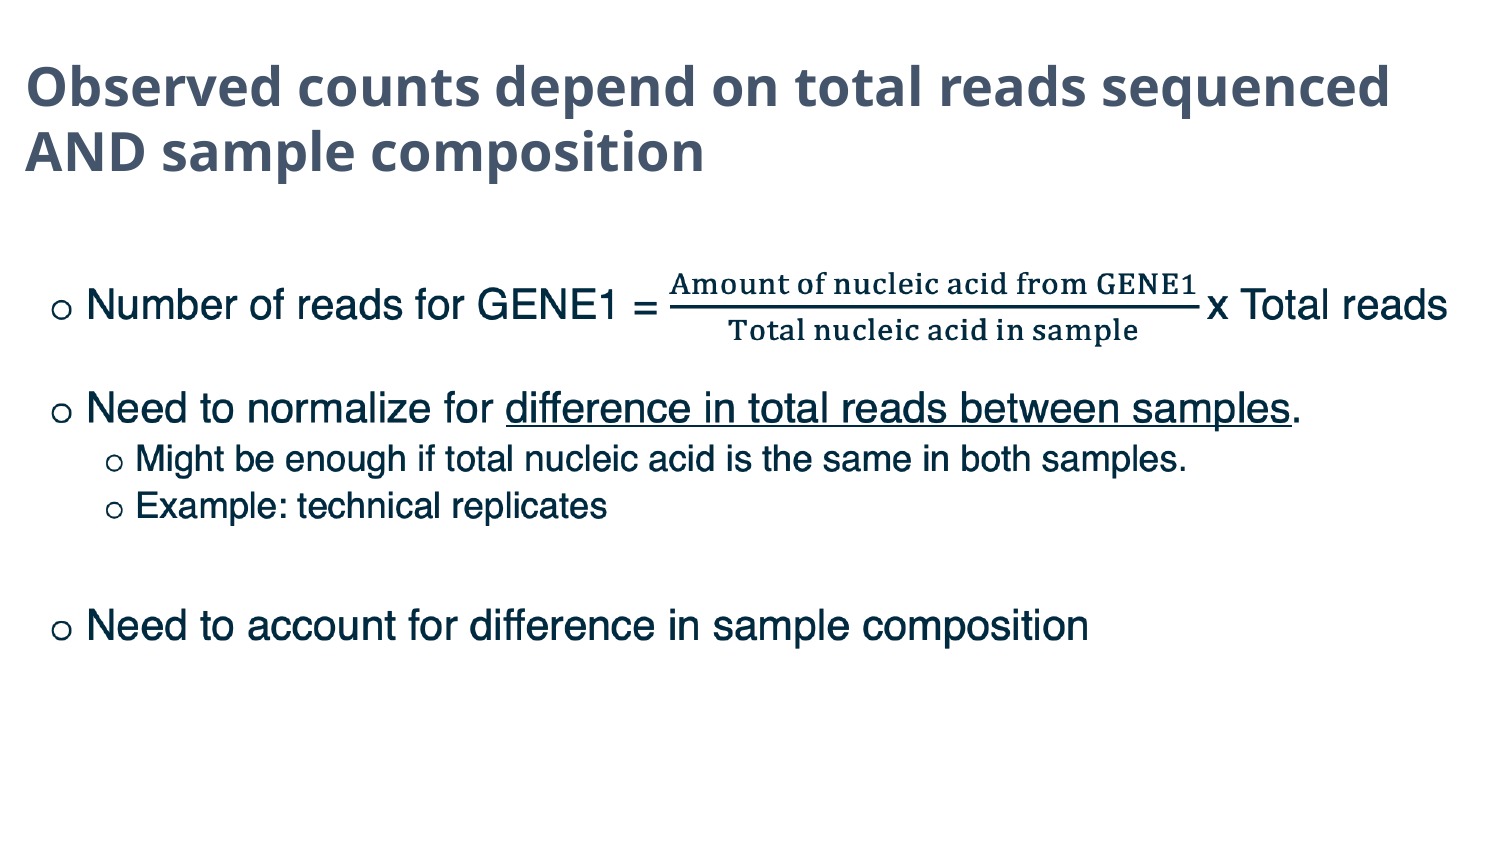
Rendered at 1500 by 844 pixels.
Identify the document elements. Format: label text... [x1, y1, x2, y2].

picture [24, 261, 1476, 698]
text_box Observed counts depend on total reads sequenced AND sample composition [10, 37, 1500, 198]
